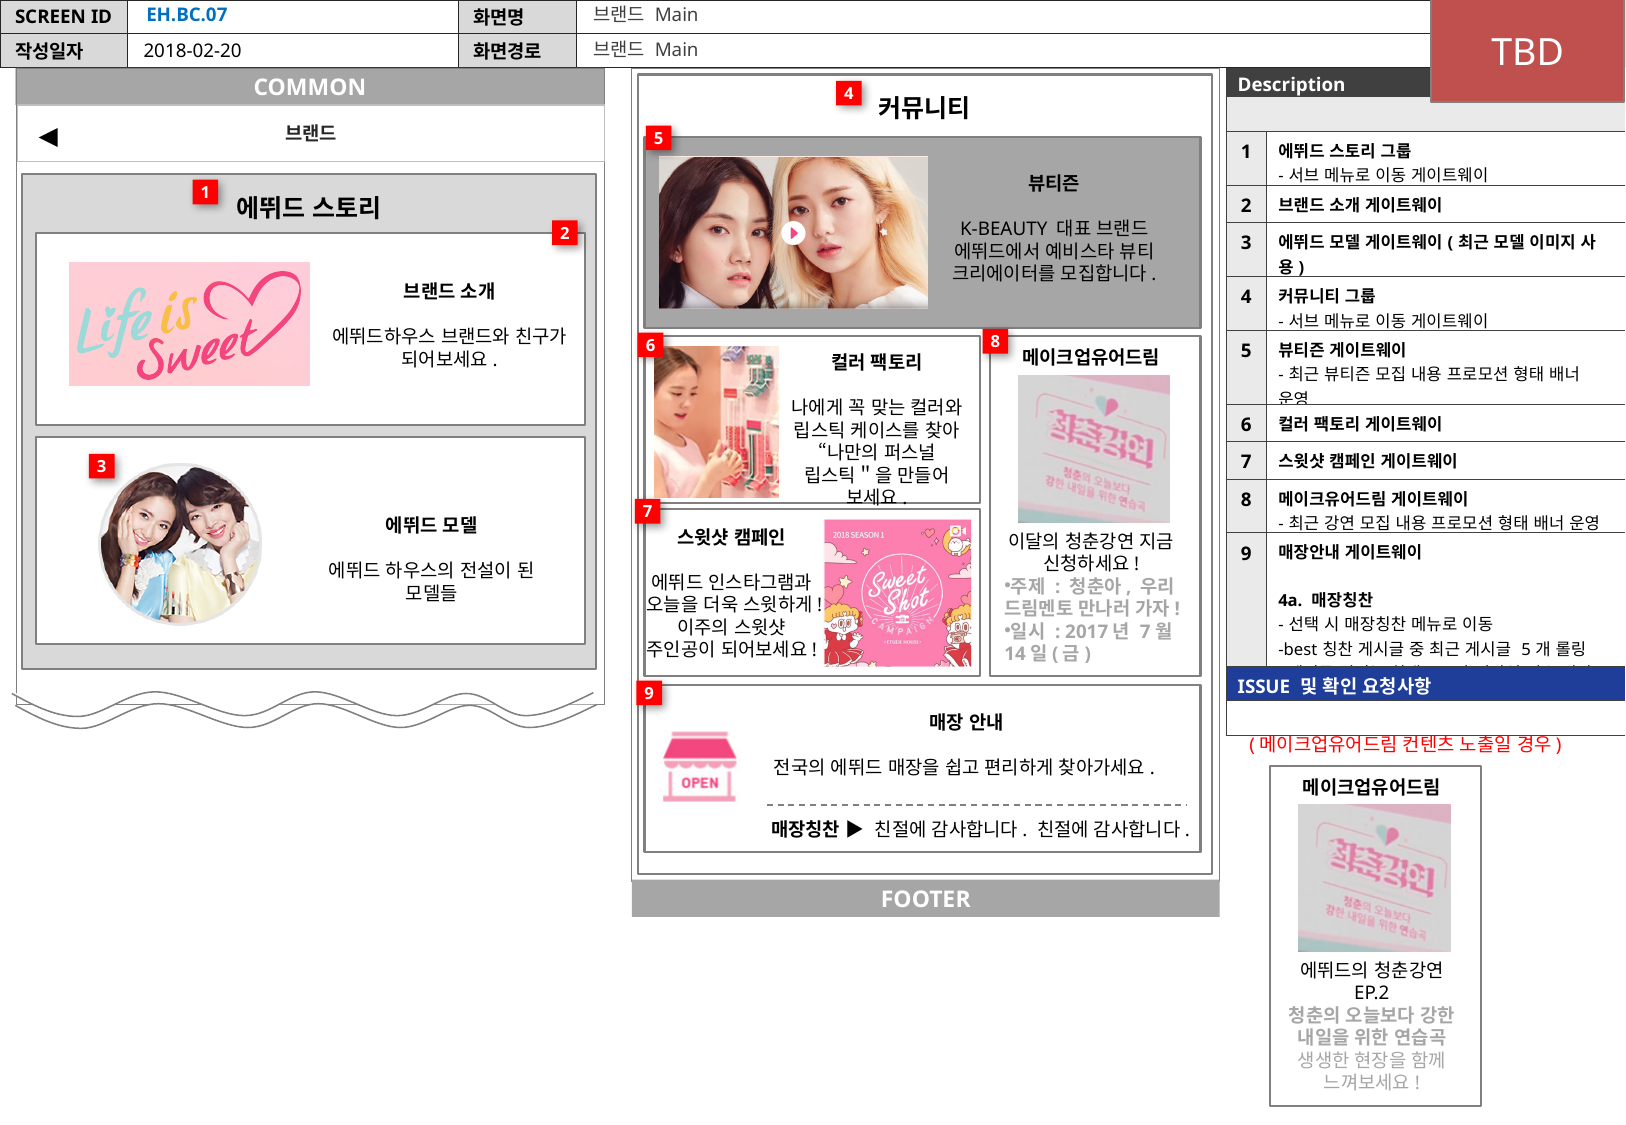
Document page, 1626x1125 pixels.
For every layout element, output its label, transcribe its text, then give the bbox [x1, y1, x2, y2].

table_cell 7 [1227, 442, 1266, 479]
text_box 컬러 팩토리 나에게 꼭 맞는 컬러와 립스틱 케이스를 찾아 “나만의 퍼스널 립스틱＂을 만들어 보세요. [775, 343, 979, 516]
table_cell 3 [1227, 223, 1266, 276]
picture [1018, 375, 1171, 523]
table_cell 브랜드 소개 게이트웨이 [1267, 186, 1625, 222]
table_cell [1227, 701, 1625, 735]
list 브랜드 Main [578, 2, 1429, 29]
text_box 매장 안내 전국의 에뛰드 매장을 쉽고 편리하게 찾아가세요. [719, 703, 1215, 786]
text_box 브랜드 소개 에뛰드하우스 브랜드와 친구가 되어보세요. [314, 272, 594, 378]
text_box [630, 66, 1222, 878]
list 브랜드 Main [578, 36, 1429, 63]
text_box 매장칭찬 ▶ 친절에 감사합니다. 친절에 감사합니다. [754, 810, 1202, 848]
text_box {우편번호} [672, 125, 681, 156]
text_box 브랜드 [15, 103, 607, 163]
text_box FOOTER [630, 878, 1222, 919]
text_box 7 [634, 498, 661, 524]
table_cell ISSUE 및 확인 요청사항 [1227, 667, 1625, 700]
text_box 이달의 청춘강연 지금 신청하세요! 주제 : 청춘아, 우리 드림멘토 만나러 가자! 일시 : 2017년 7월 14일(금) [989, 521, 1193, 672]
text_box 1 [192, 179, 219, 205]
table_cell [1227, 97, 1625, 131]
picture [92, 458, 268, 629]
text_box 4 [836, 80, 862, 106]
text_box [11, 691, 598, 729]
picture [654, 346, 779, 499]
table_cell 뷰티즌 게이트웨이 -최근 뷰티즌 모집 내용 프로모션 형태 배너 운영 [1267, 331, 1625, 404]
table_cell 4 [1227, 277, 1266, 330]
text_box [1268, 764, 1483, 1108]
text_box 메이크업유어드림 [1270, 768, 1474, 806]
table_cell 에뛰드 스토리 그룹 -서브 메뉴로 이동 게이트웨이 [1267, 132, 1625, 185]
text_box [14, 67, 606, 706]
list EH.BC.07 [131, 2, 459, 32]
text_box 5 [645, 125, 672, 151]
table_cell 스윗샷 캠페인 게이트웨이 [1267, 442, 1625, 479]
table_cell 메이크유어드림 게이트웨이 -최근 강연 모집 내용 프로모션 형태 배너 운영 [1267, 480, 1625, 532]
table_cell 1 [1227, 132, 1266, 185]
table_cell 8 [1227, 480, 1266, 532]
text_box 6 [637, 332, 664, 358]
text_box (메이크업유어드림 컨텐츠 노출일 경우) [1234, 724, 1581, 763]
table_cell 매장안내 게이트웨이 4a. 매장칭찬 -선택 시 매장칭찬 메뉴로 이동 -best칭찬 게시글 중 최근 게시글 5개 롤링(게시글 길이는 최대 20자 이상일 경우 절삭) [1267, 533, 1625, 666]
table_cell 2 [1227, 186, 1266, 222]
picture [659, 156, 928, 310]
table_cell 에뛰드 모델 게이트웨이(최근 모델 이미지 사용) [1267, 223, 1625, 276]
text_box [642, 683, 1203, 854]
text_box 에뛰드 스토리 [20, 172, 598, 671]
text_box 에뛰드 모델 에뛰드 하우스의 전설이 된 모델들 [287, 506, 576, 611]
table_cell 커뮤니티 그룹 -서브 메뉴로 이동 게이트웨이 [1267, 277, 1625, 330]
table_header Description [1227, 69, 1429, 96]
table_cell 컬러 팩토리 게이트웨이 [1267, 405, 1625, 441]
picture [659, 723, 743, 814]
text_box 2 [552, 220, 578, 246]
picture [1298, 804, 1451, 953]
text_box 메이크업유어드림 [989, 338, 1193, 376]
table_cell 9 [1227, 533, 1266, 666]
text_box 스윗샷 캠페인 에뛰드 인스타그램과 오늘을 더욱 스윗하게! 이주의 스윗샷 주인공이 되어보세요! [630, 518, 822, 668]
text_box [34, 435, 587, 647]
table_cell 6 [1227, 405, 1266, 441]
text_box 에뛰드의 청춘강연 EP.2 청춘의 오늘보다 강한 내일을 위한 연습곡 생생한 현장을 함께 느껴보세요! [1270, 951, 1474, 1102]
text_box 3 [88, 453, 115, 461]
picture [69, 262, 310, 386]
text_box [34, 231, 587, 427]
text_box ◀ [19, 112, 77, 158]
table_cell 5 [1227, 331, 1266, 404]
text_box 뷰티즌 K-BEAUTY 대표 브랜드 에뛰드에서 예비스타 뷰티 크리에이터를 모집합니다. [932, 164, 1188, 292]
text_box 9 [636, 680, 663, 706]
text_box 2018-02-20 [128, 38, 257, 62]
picture [823, 519, 972, 667]
text_box 8 [982, 328, 1009, 354]
text_box TBD [1429, 0, 1625, 104]
